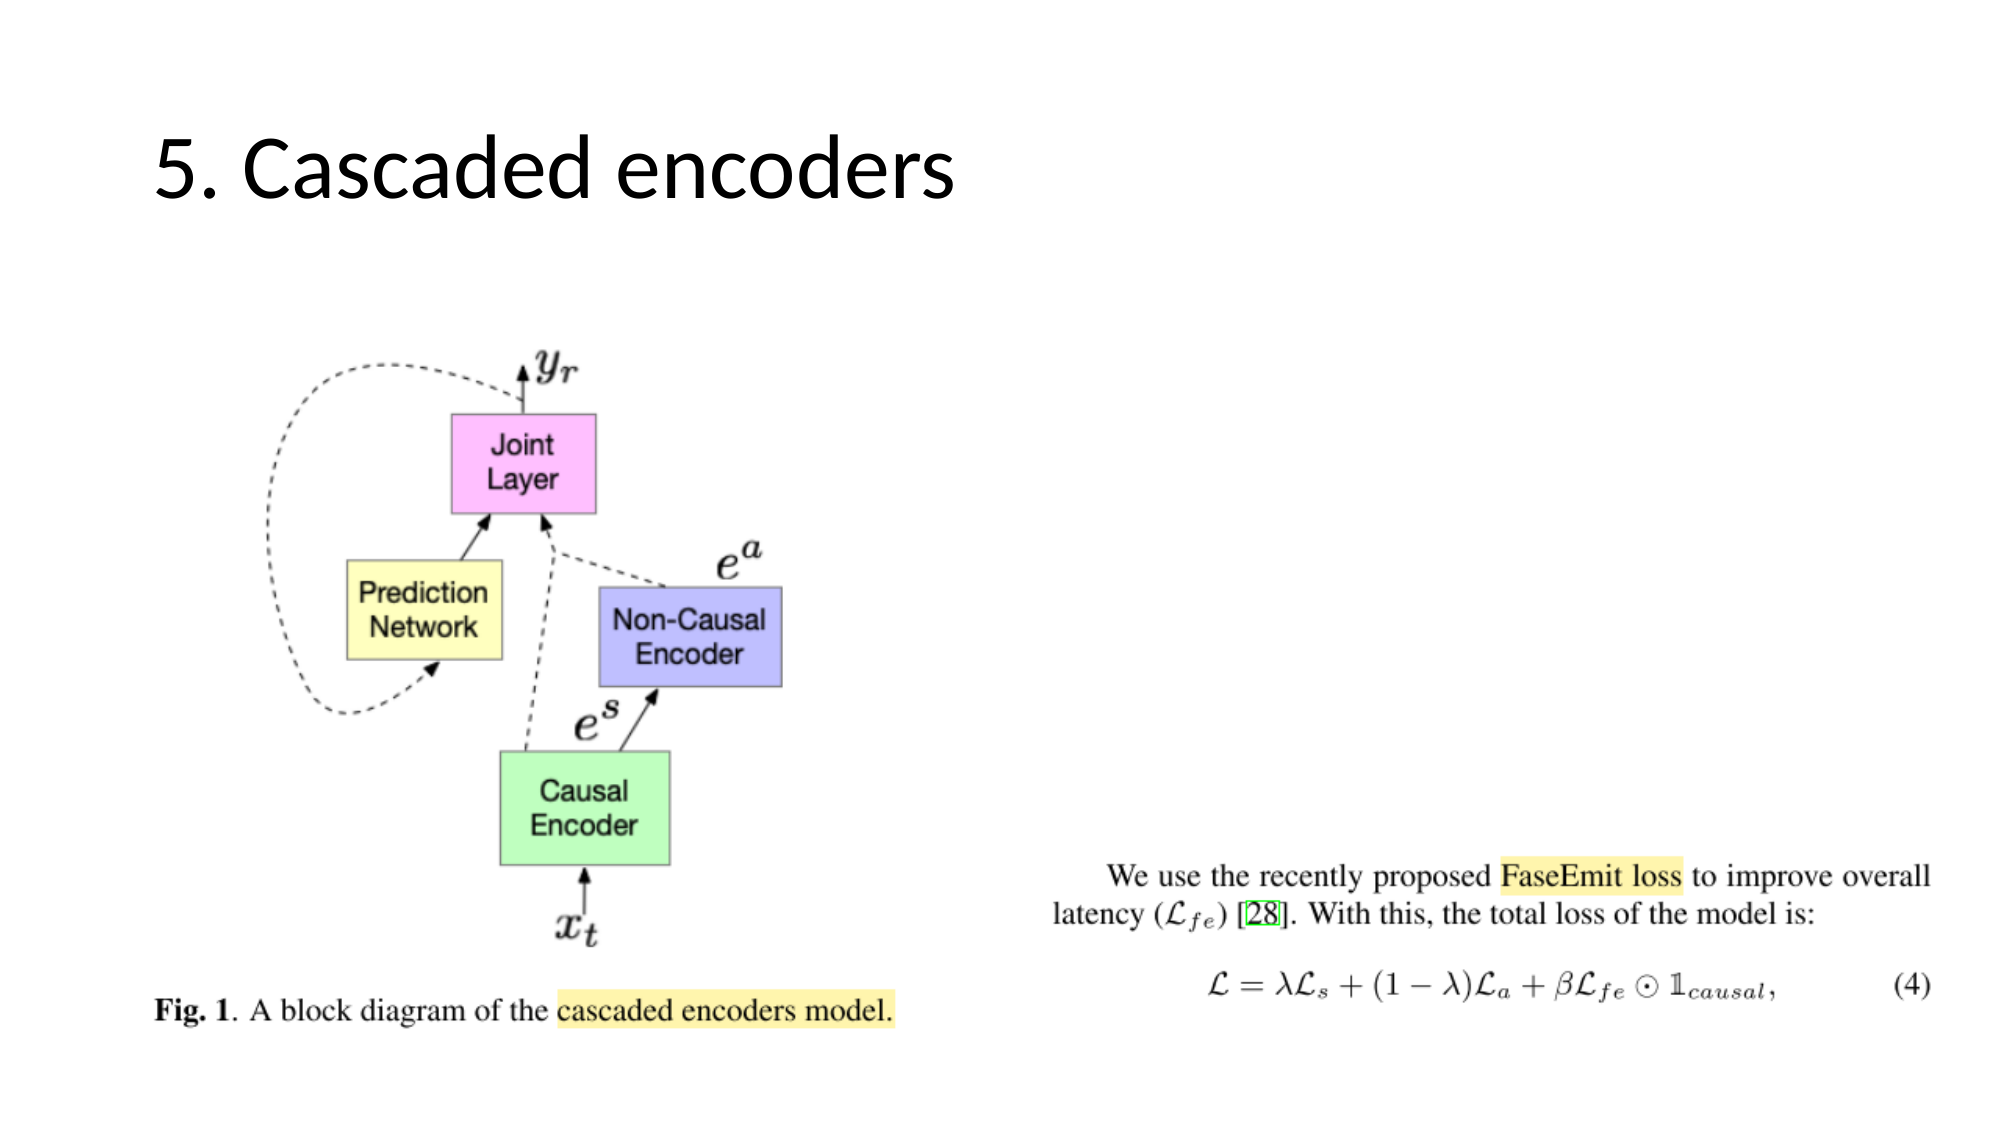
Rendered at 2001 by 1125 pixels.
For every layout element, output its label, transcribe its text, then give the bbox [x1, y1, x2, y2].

text_box [223, 266, 1949, 981]
picture [1027, 836, 1959, 1028]
picture [58, 306, 944, 1063]
text_box 5. Cascaded encoders [137, 59, 1863, 277]
